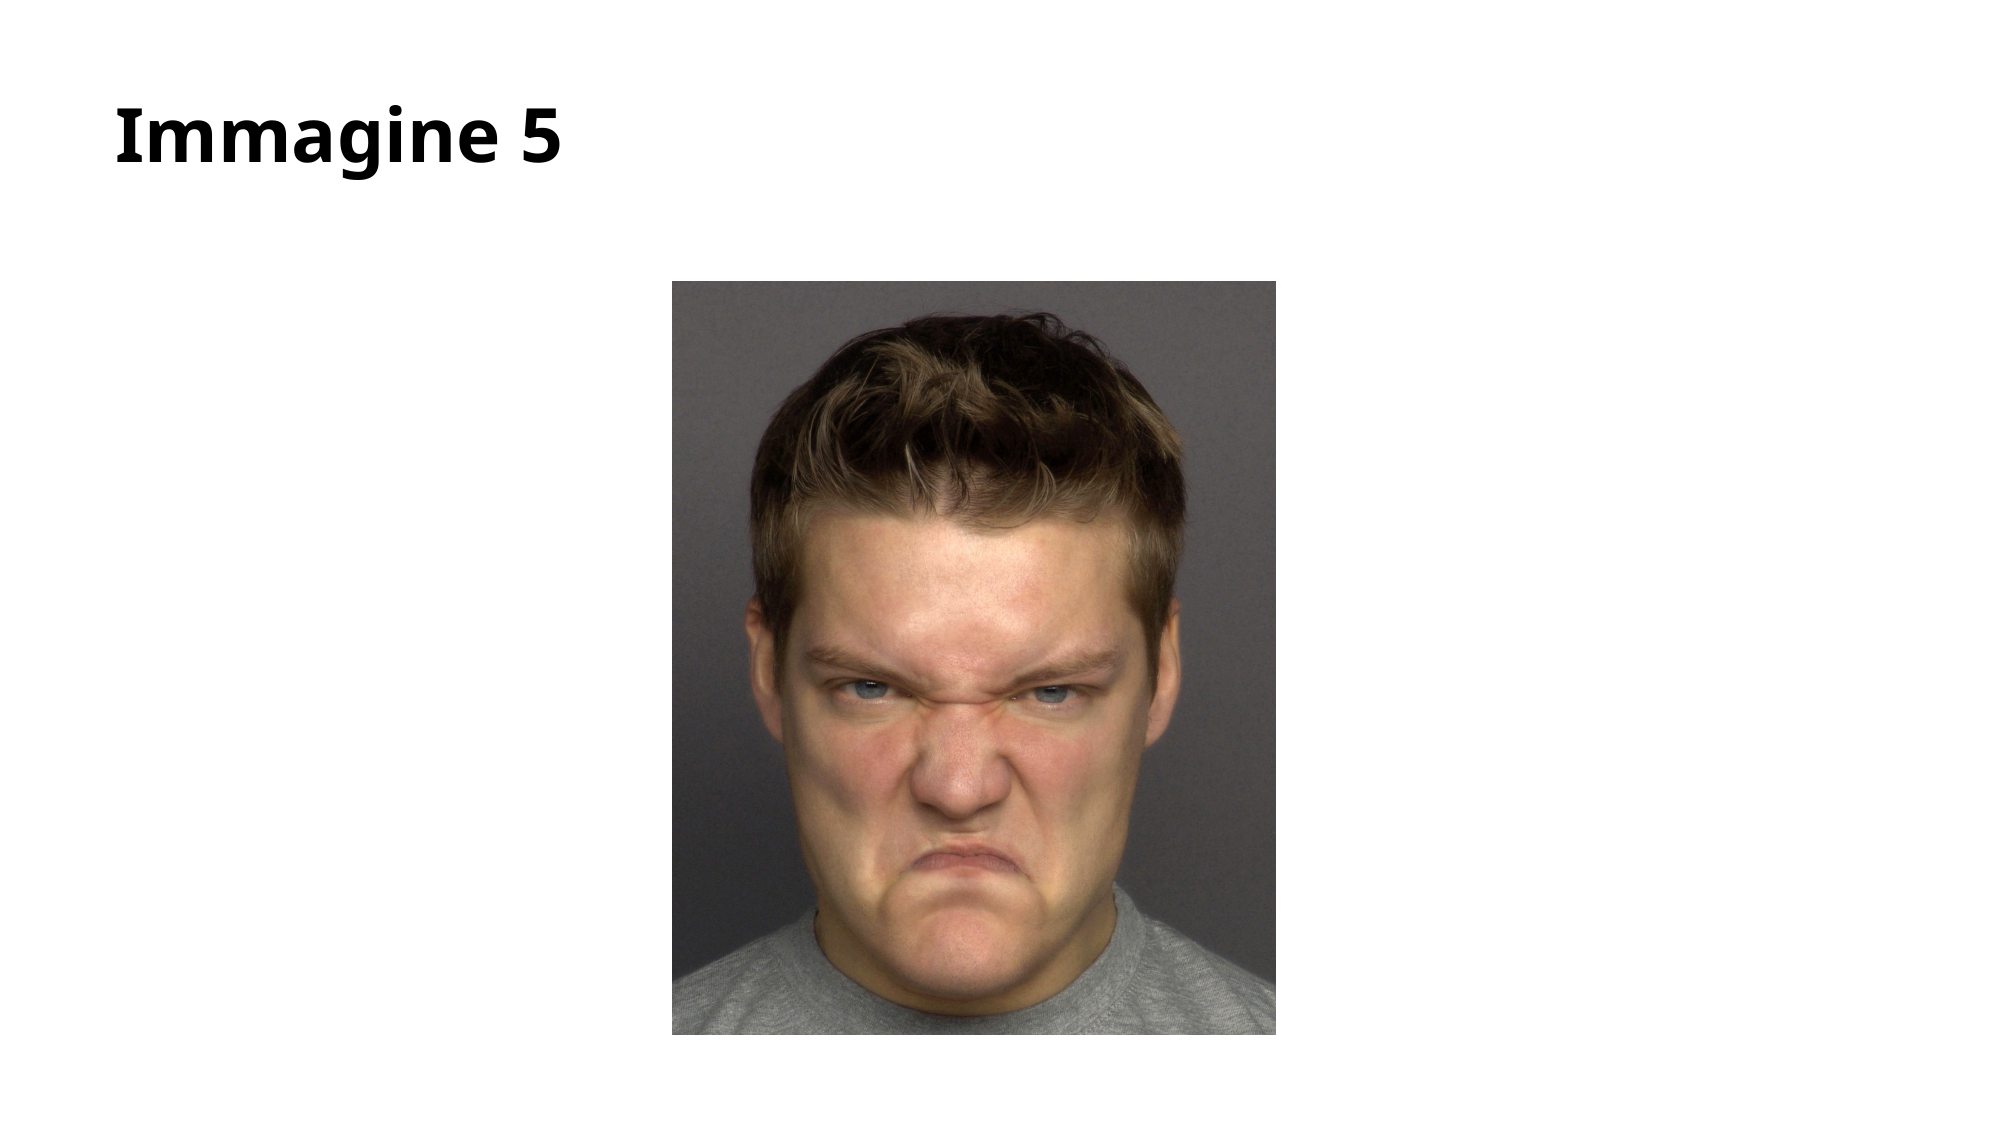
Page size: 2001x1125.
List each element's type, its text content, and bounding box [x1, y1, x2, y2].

title Immagine 5 [100, 90, 1849, 276]
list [672, 281, 1276, 1035]
